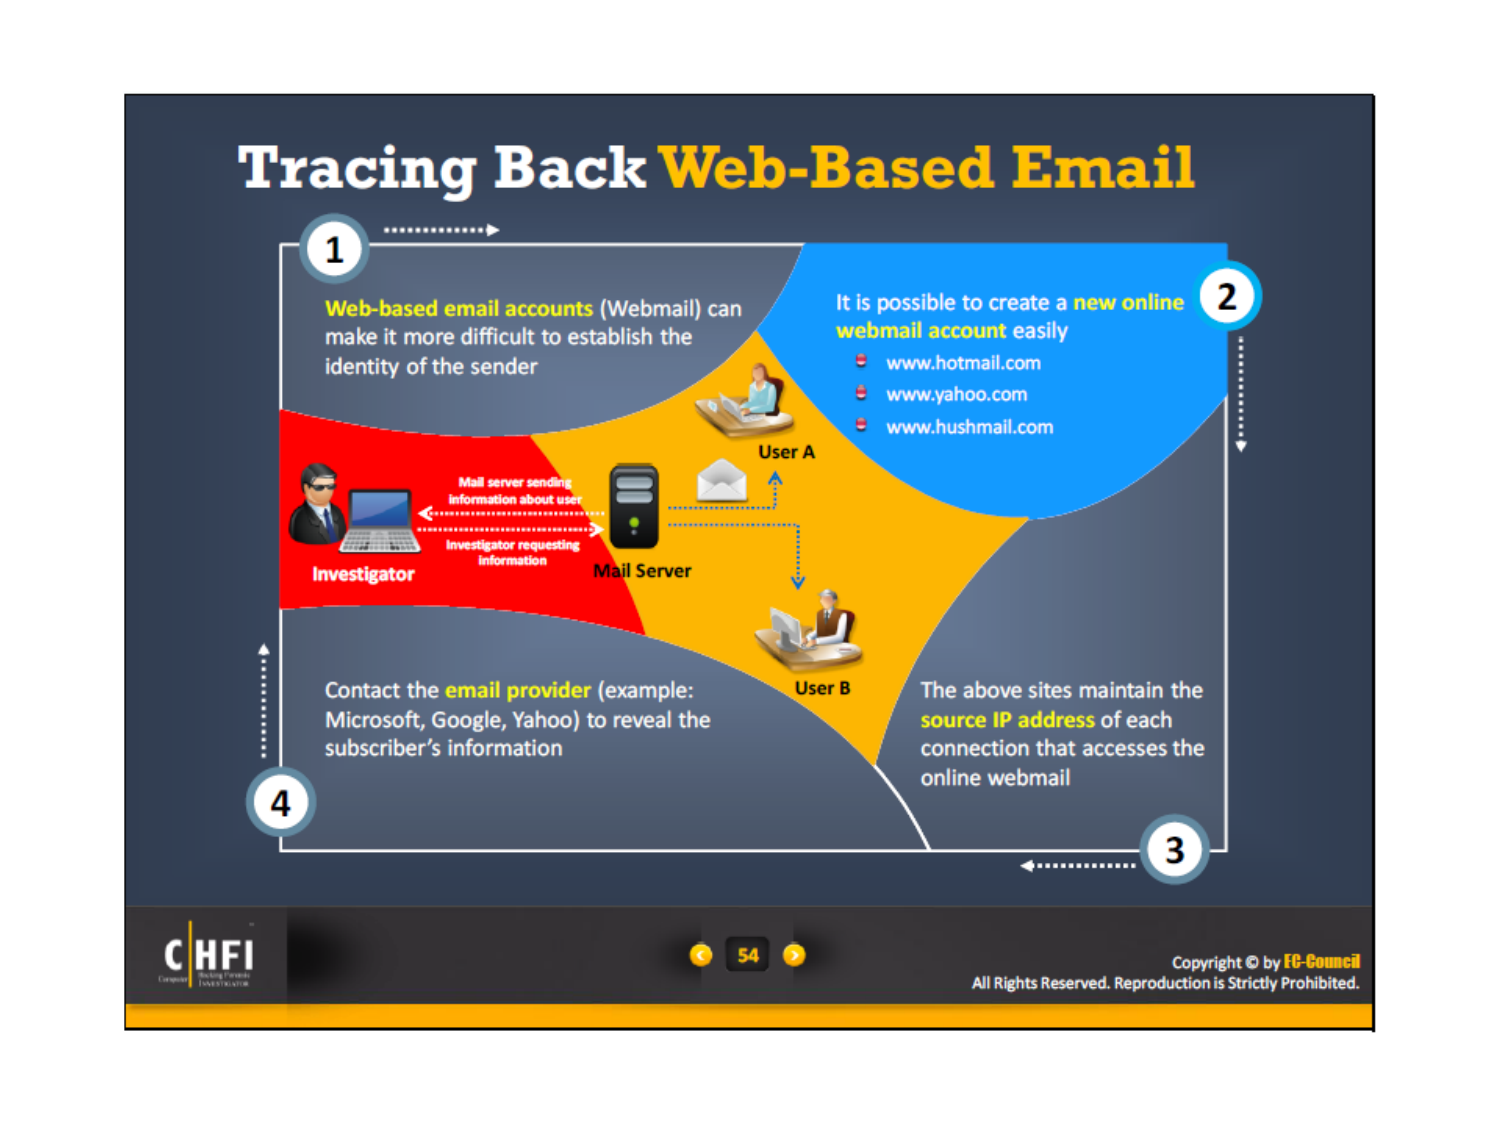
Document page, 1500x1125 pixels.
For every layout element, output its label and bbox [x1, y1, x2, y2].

picture [123, 91, 1377, 1034]
